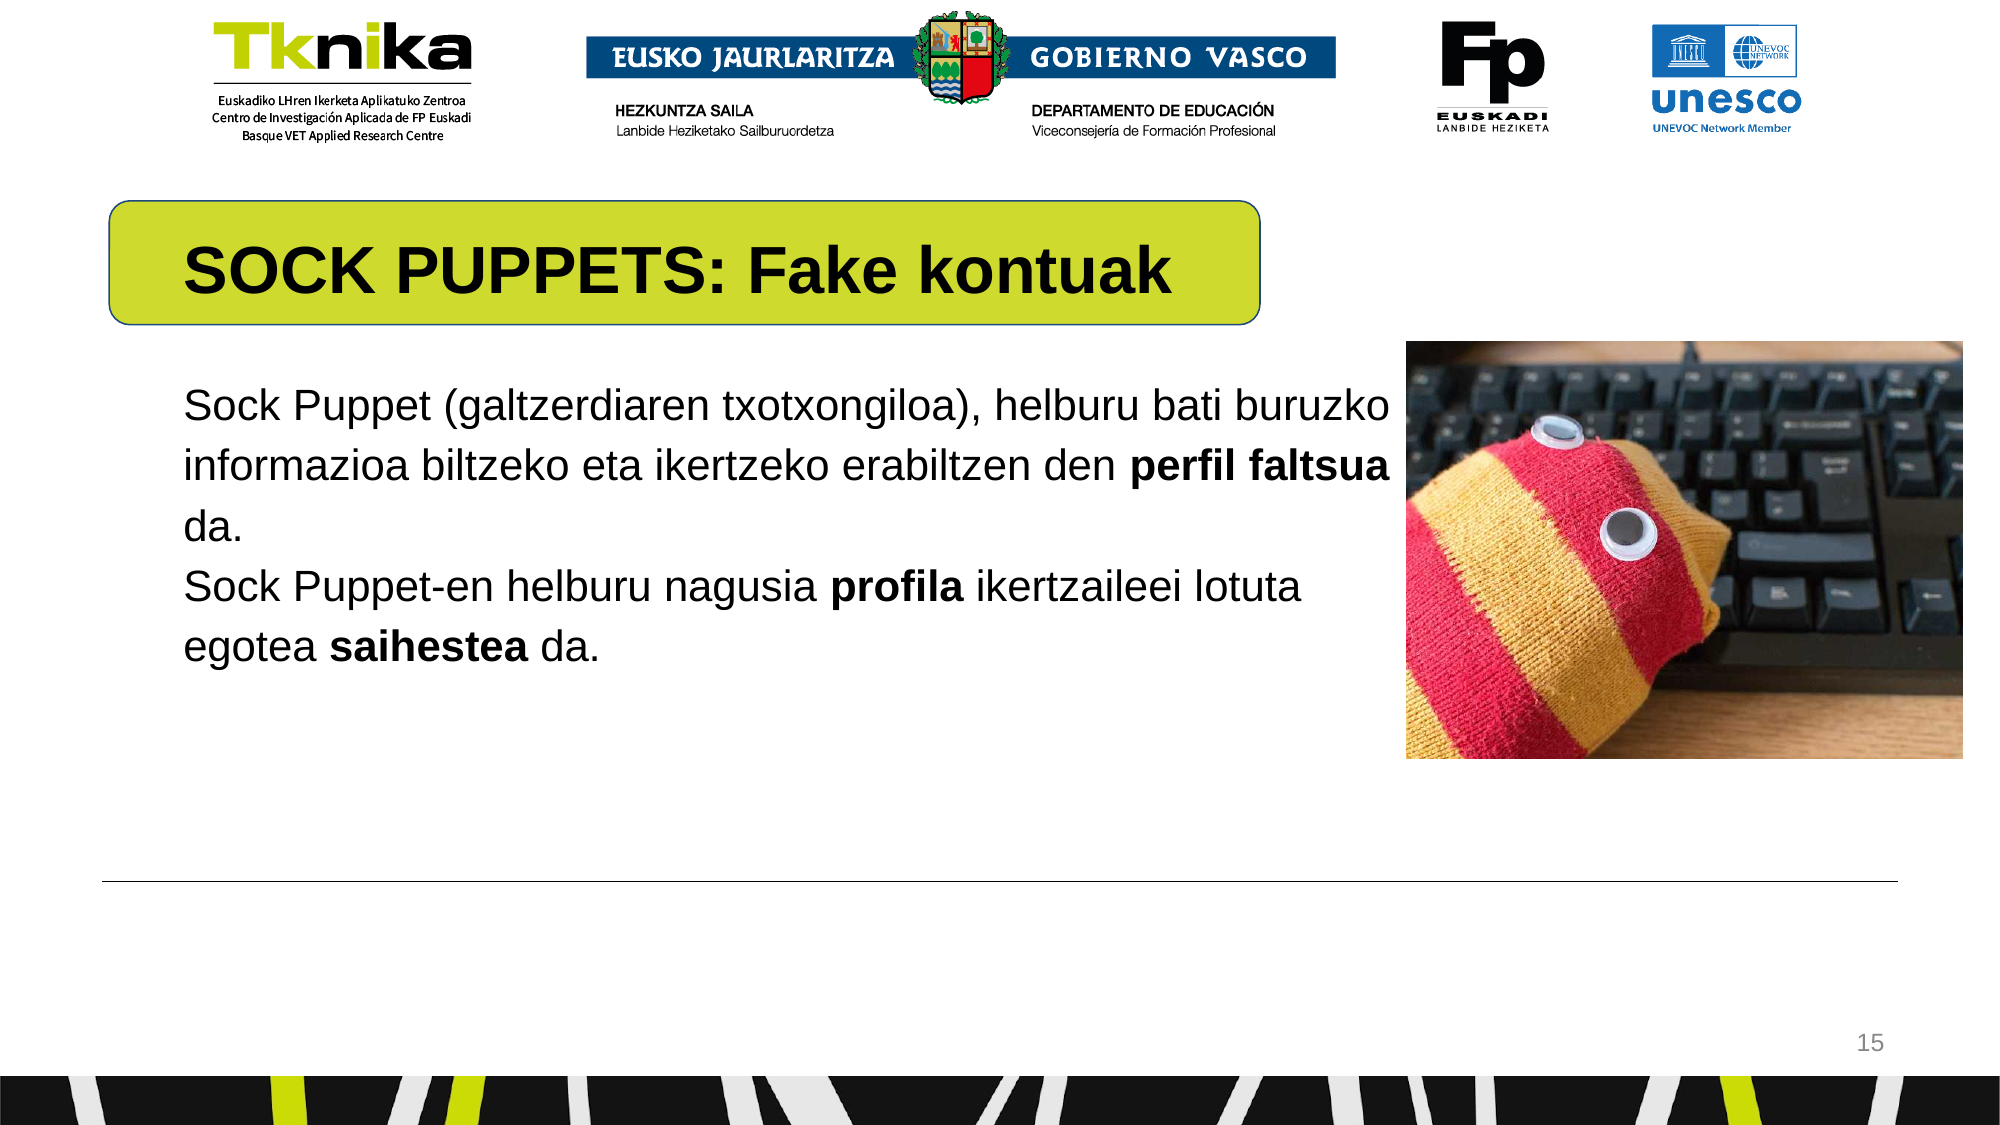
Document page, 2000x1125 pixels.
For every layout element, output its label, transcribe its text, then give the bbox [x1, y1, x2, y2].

picture [0, 1076, 2000, 1125]
slide_number ‹#› [1433, 1011, 1900, 1072]
text_box [109, 200, 1261, 302]
picture [1406, 340, 1963, 759]
title Sock Puppet (galtzerdiaren txotxongiloa), helburu bati buruzko informazioa biltzeko eta ikertzeko erabiltzen den perfil faltsua da. Sock Puppet-en helburu nagusia profila ikertzaileei lotuta egotea saihestea da. [18, 302, 1434, 797]
picture [1647, 19, 1804, 138]
picture [33, 7, 1579, 150]
text_box SOCK PUPPETS: Fake kontuak [169, 211, 1452, 285]
